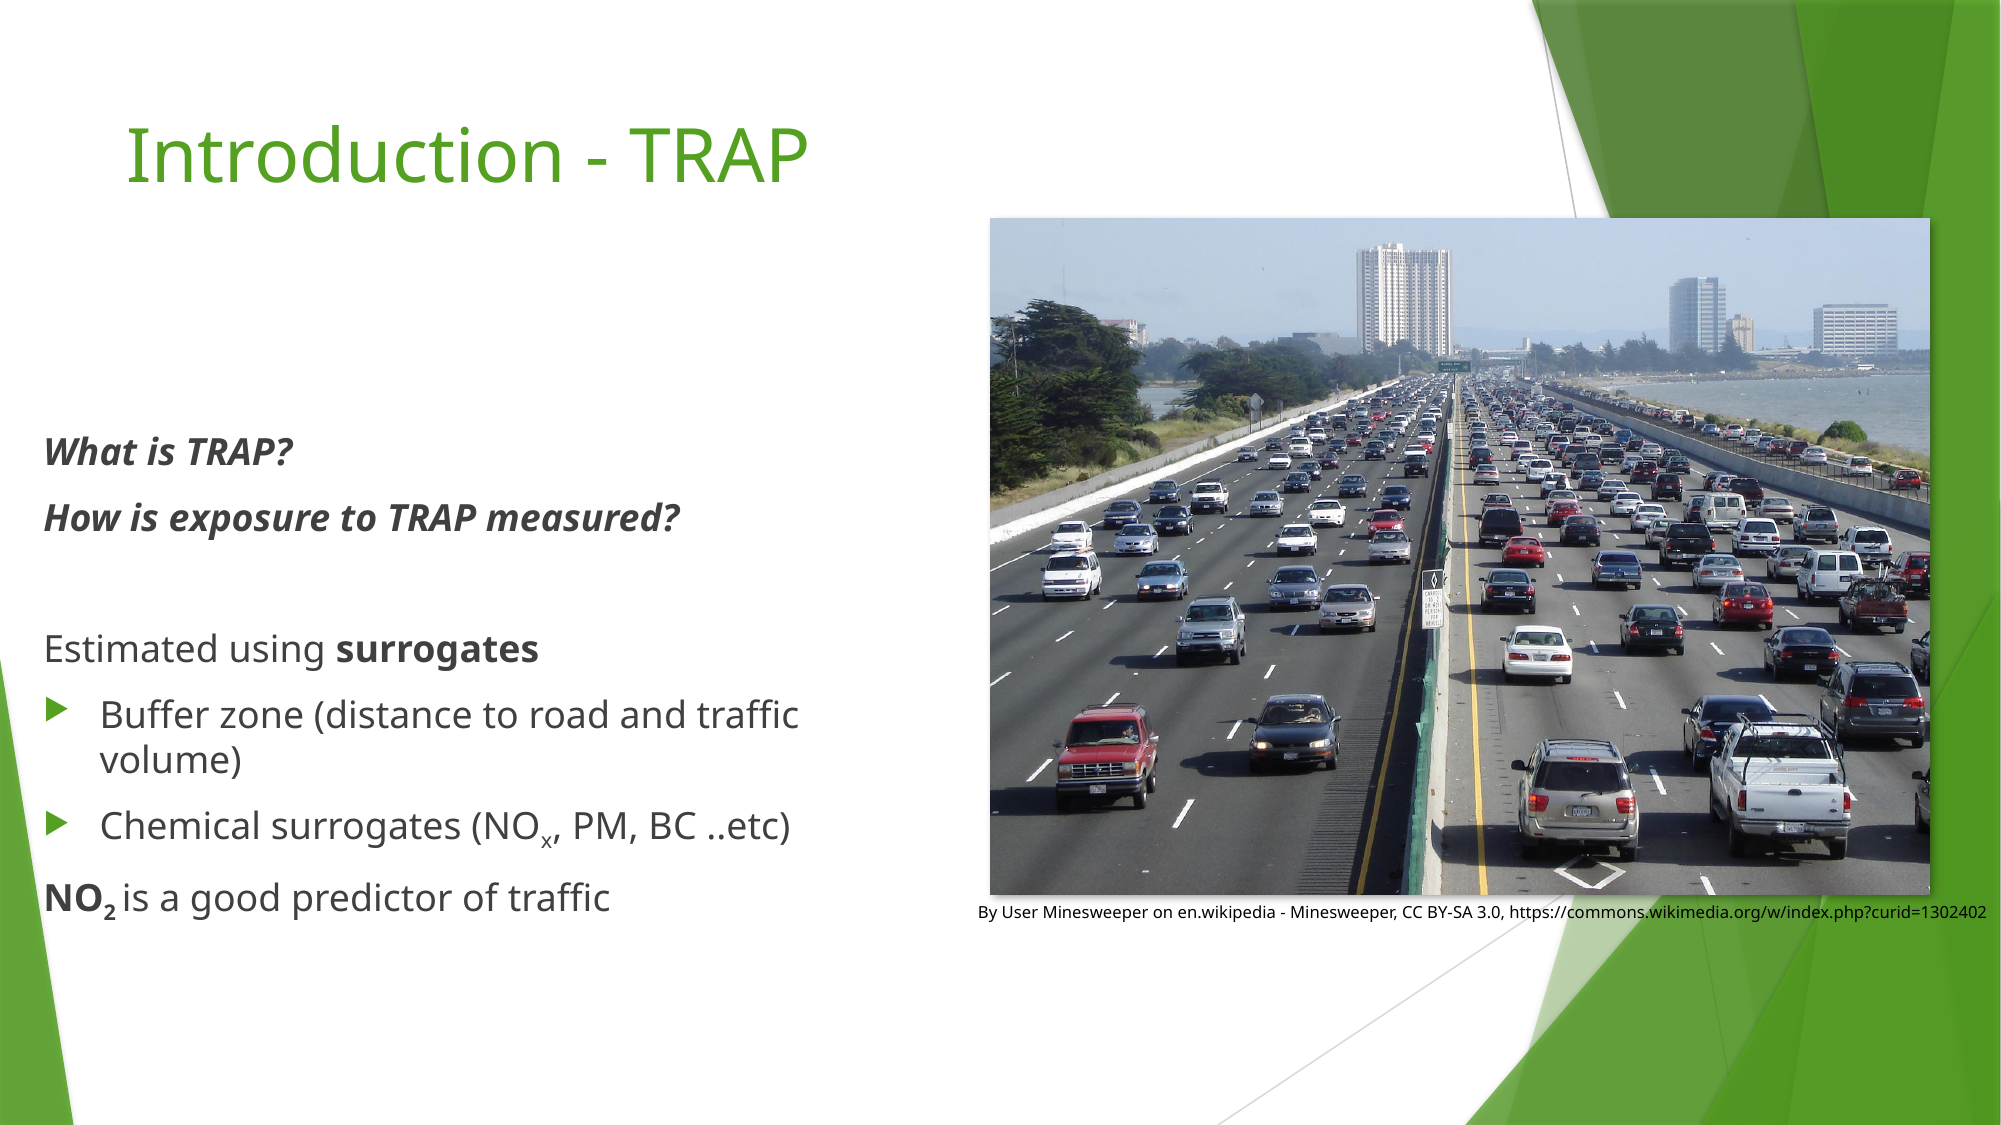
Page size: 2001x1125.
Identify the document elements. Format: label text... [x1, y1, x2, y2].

title Introduction - TRAP [111, 99, 1522, 317]
text_box By User Minesweeper on en.wikipedia - Minesweeper, CC BY-SA 3.0, https://commons.wikimedia.org/w/index.php?curid=1302402 [963, 894, 2000, 930]
picture [989, 217, 1931, 896]
list What is TRAP? How is exposure to TRAP measured? Estimated using surrogates Buffer zone (distance to road and traffic volume) Chemical surrogates (NOx, PM, BC ..etc) NO2 is a good predictor of traffic [28, 354, 964, 992]
